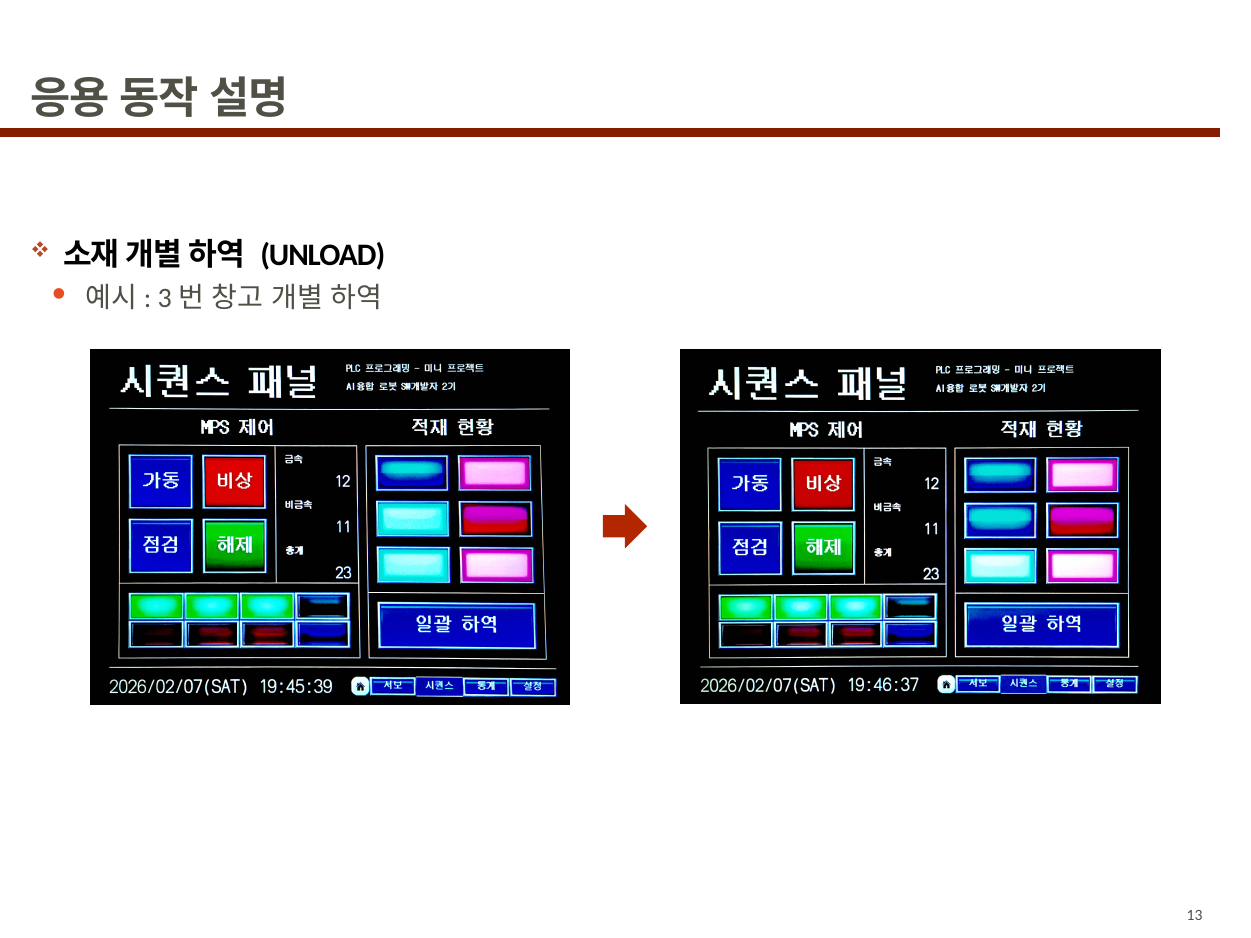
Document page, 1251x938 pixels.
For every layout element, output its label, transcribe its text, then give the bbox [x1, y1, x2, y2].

picture [90, 349, 570, 705]
picture [680, 348, 1161, 704]
title 응용 동작 설명 [30, 14, 1220, 129]
slide_number 13 [900, 901, 1203, 938]
text_box [601, 502, 649, 550]
list 소재 개별 하역 (UNLOAD) 예시: 3번 창고 개별 하역 [30, 234, 1220, 821]
